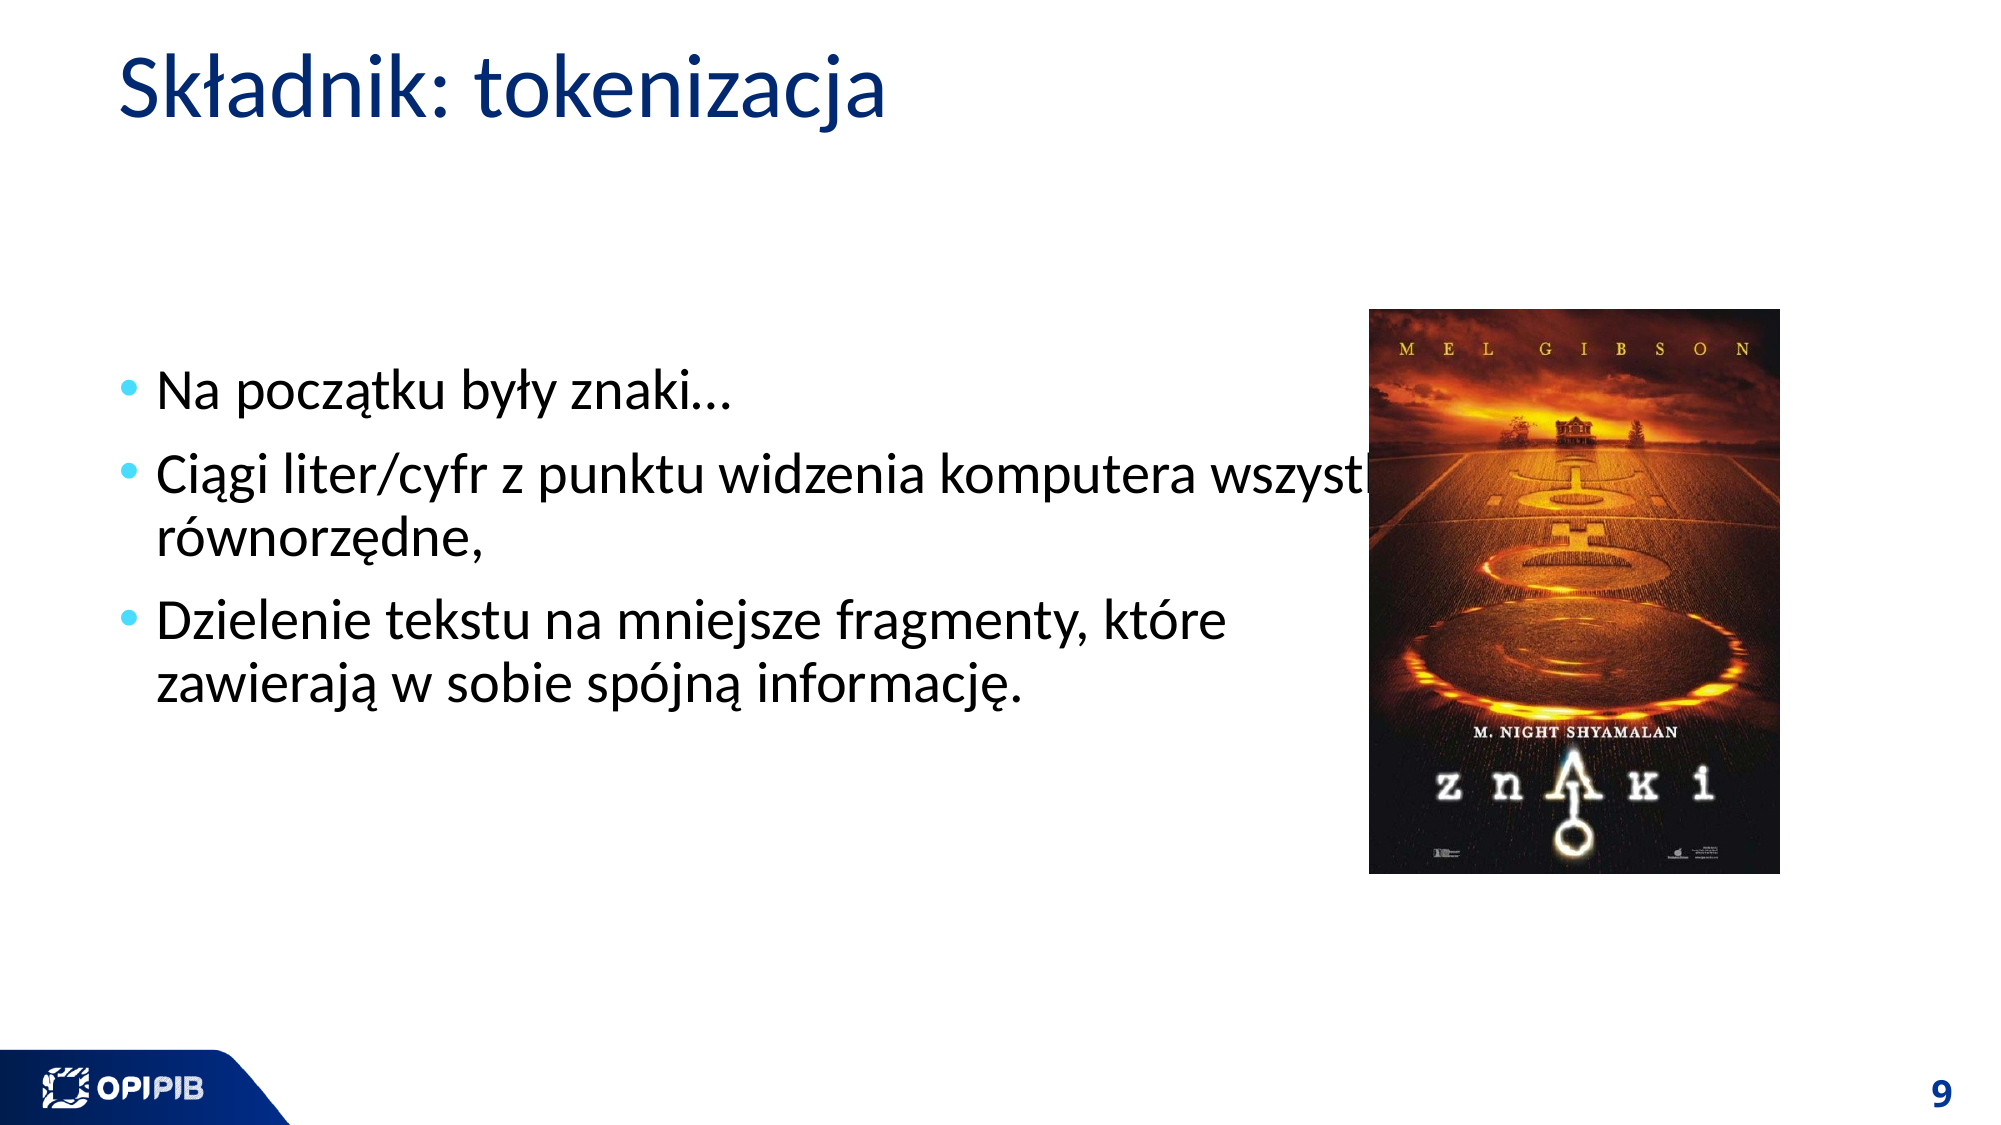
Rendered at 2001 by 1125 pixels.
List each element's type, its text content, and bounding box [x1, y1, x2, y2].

picture [0, 0, 2000, 1125]
slide_number 9 [1518, 1065, 1968, 1125]
list Na początku były znaki… Ciągi liter/cyfr z punktu widzenia komputera wszystkie równorzędne, Dzielenie tekstu na mniejsze fragmenty, które zawierają w sobie spójną informację. [103, 351, 1450, 1066]
title Składnik: tokenizacja [103, 0, 1829, 177]
